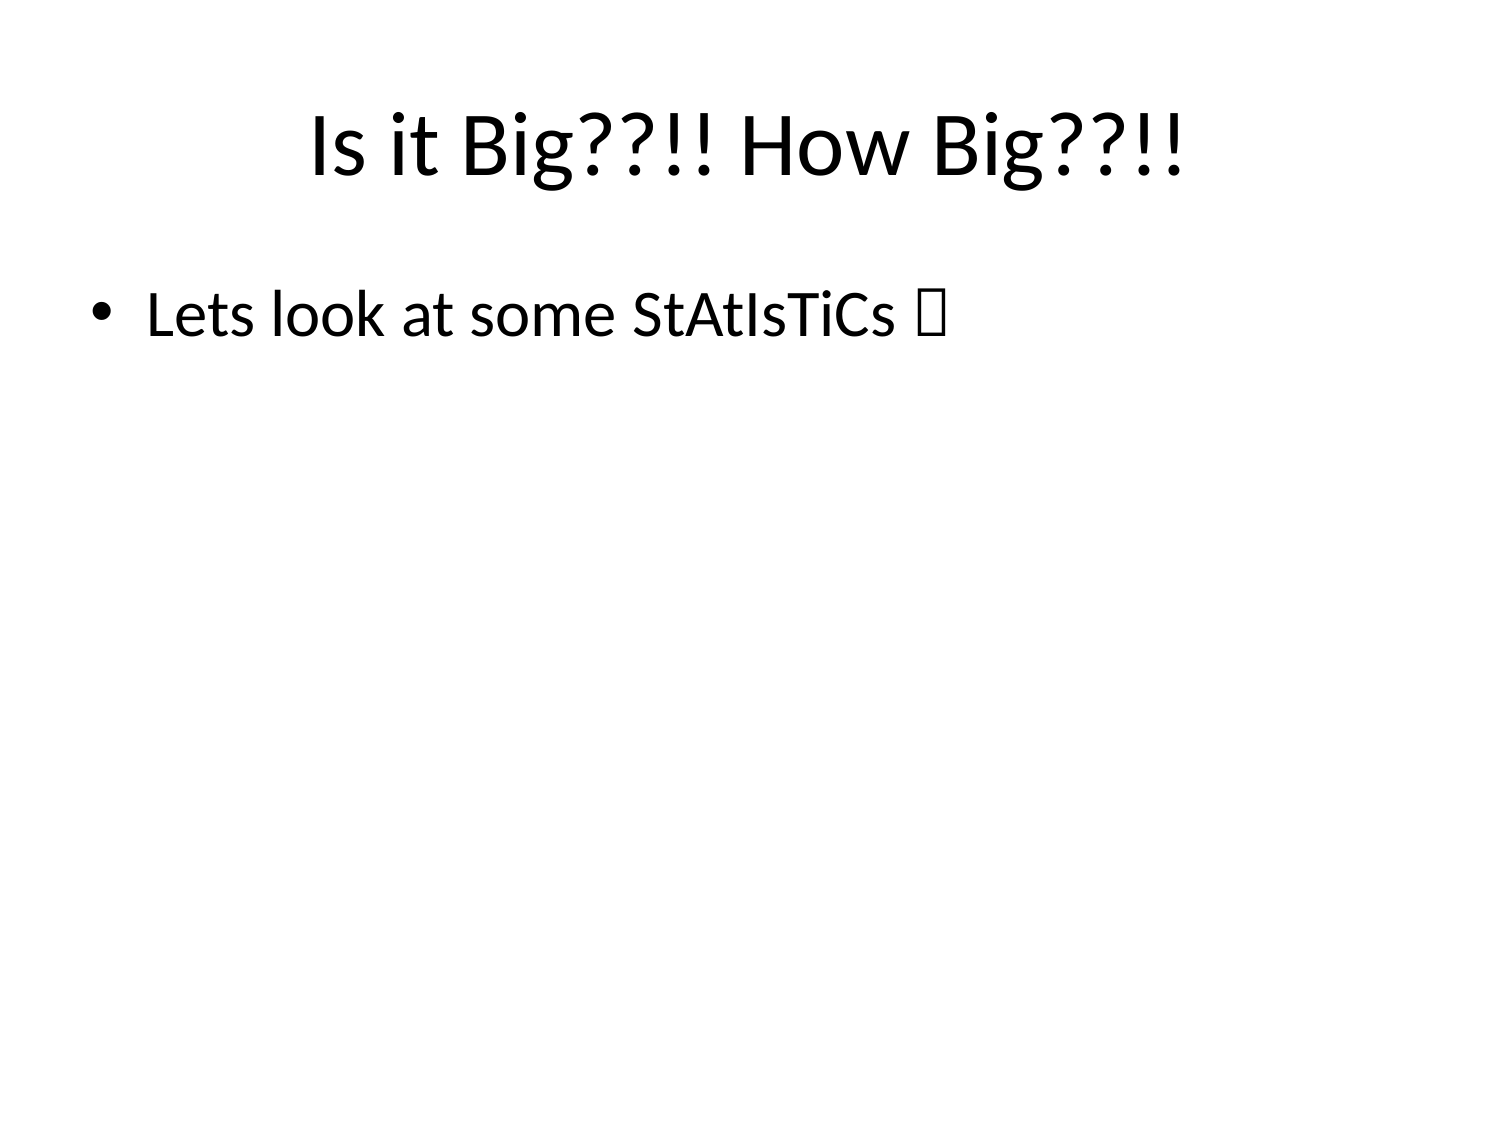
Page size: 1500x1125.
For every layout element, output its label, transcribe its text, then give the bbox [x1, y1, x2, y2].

list Lets look at some StAtIsTiCs  [75, 262, 1425, 1005]
title Is it Big??!! How Big??!! [75, 45, 1425, 233]
